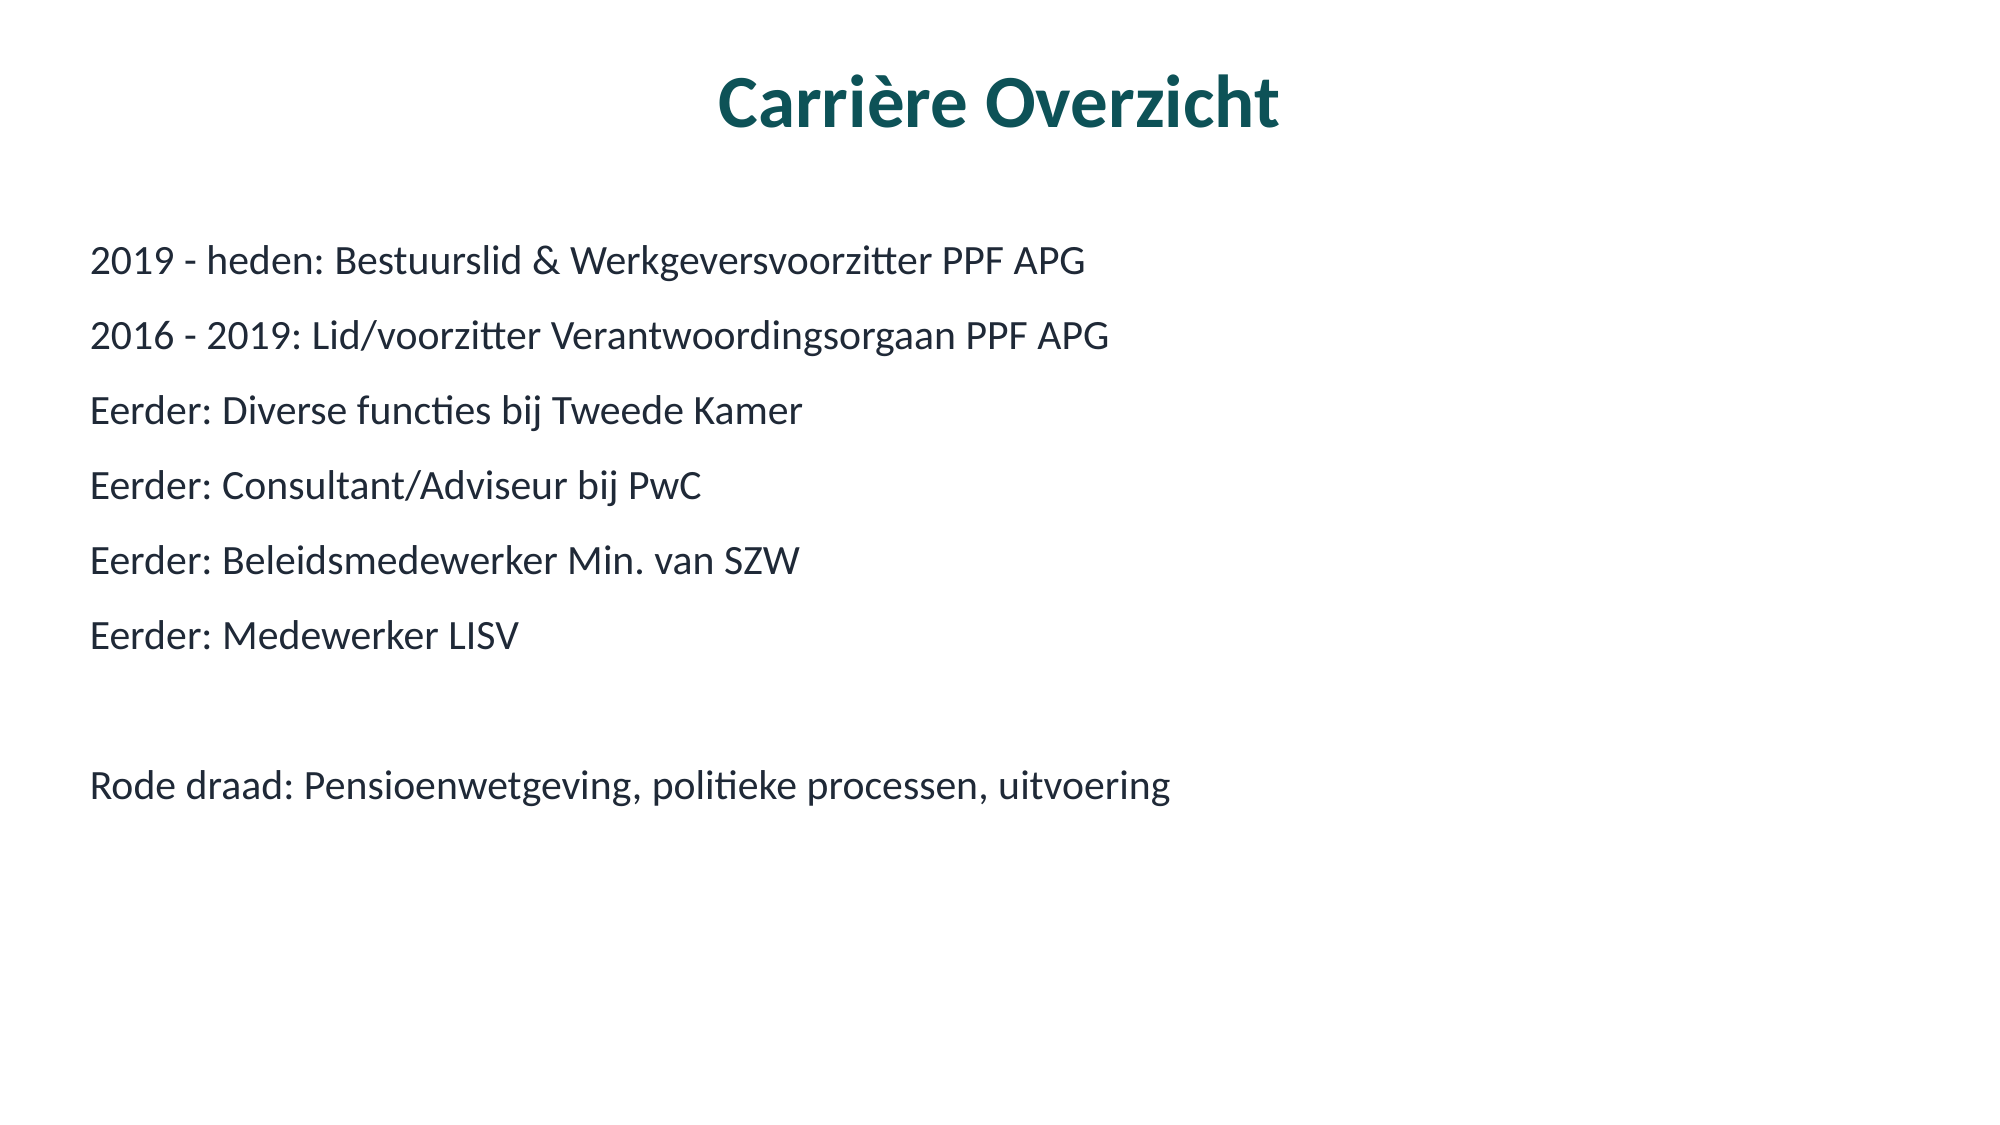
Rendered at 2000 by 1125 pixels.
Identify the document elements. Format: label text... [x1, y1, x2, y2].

text_box 2019 - heden: Bestuurslid & Werkgeversvoorzitter PPF APG 2016 - 2019: Lid/voorzitter Verantwoordingsorgaan PPF APG Eerder: Diverse functies bij Tweede Kamer Eerder: Consultant/Adviseur bij PwC Eerder: Beleidsmedewerker Min. van SZW Eerder: Medewerker LISV Rode draad: Pensioenwetgeving, politieke processen, uitvoering [74, 224, 1925, 815]
text_box Carrière Overzicht [703, 44, 1296, 150]
